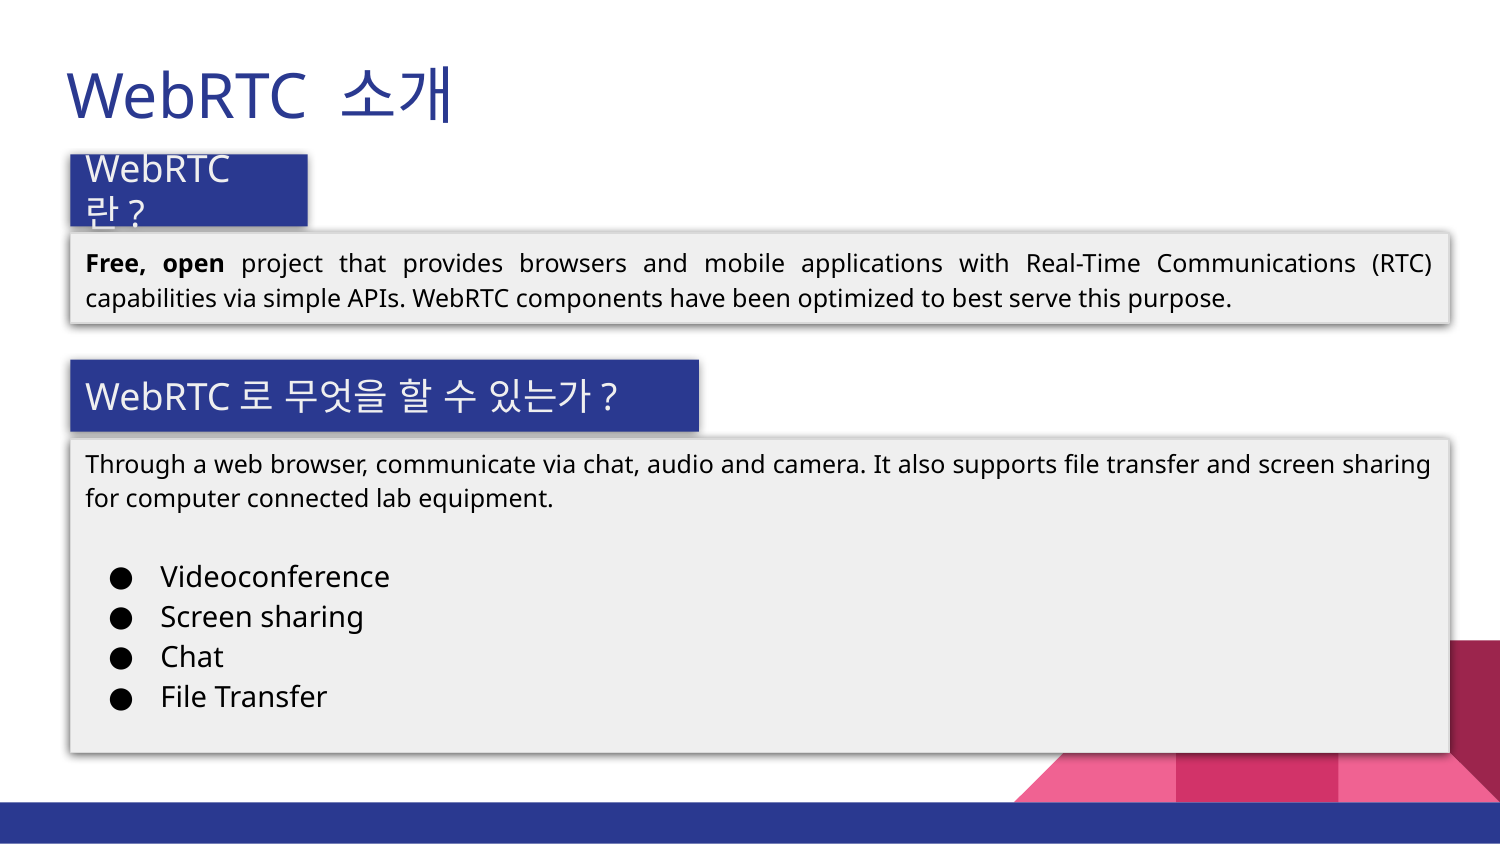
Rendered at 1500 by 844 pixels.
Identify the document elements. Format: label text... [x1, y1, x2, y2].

text_box WebRTC로 무엇을 할 수 있는가? [70, 359, 699, 432]
text_box Free, open project that provides browsers and mobile applications with Real-Time Communications (RTC) capabilities via simple APIs. WebRTC components have been optimized to best serve this purpose. [70, 232, 1449, 324]
title WebRTC 소개 [51, 41, 1449, 142]
text_box WebRTC란? [70, 154, 308, 227]
text_box Through a web browser, communicate via chat, audio and camera. It also supports file transfer and screen sharing for computer connected lab equipment. Videoconference Screen sharing Chat File Transfer [70, 438, 1449, 753]
